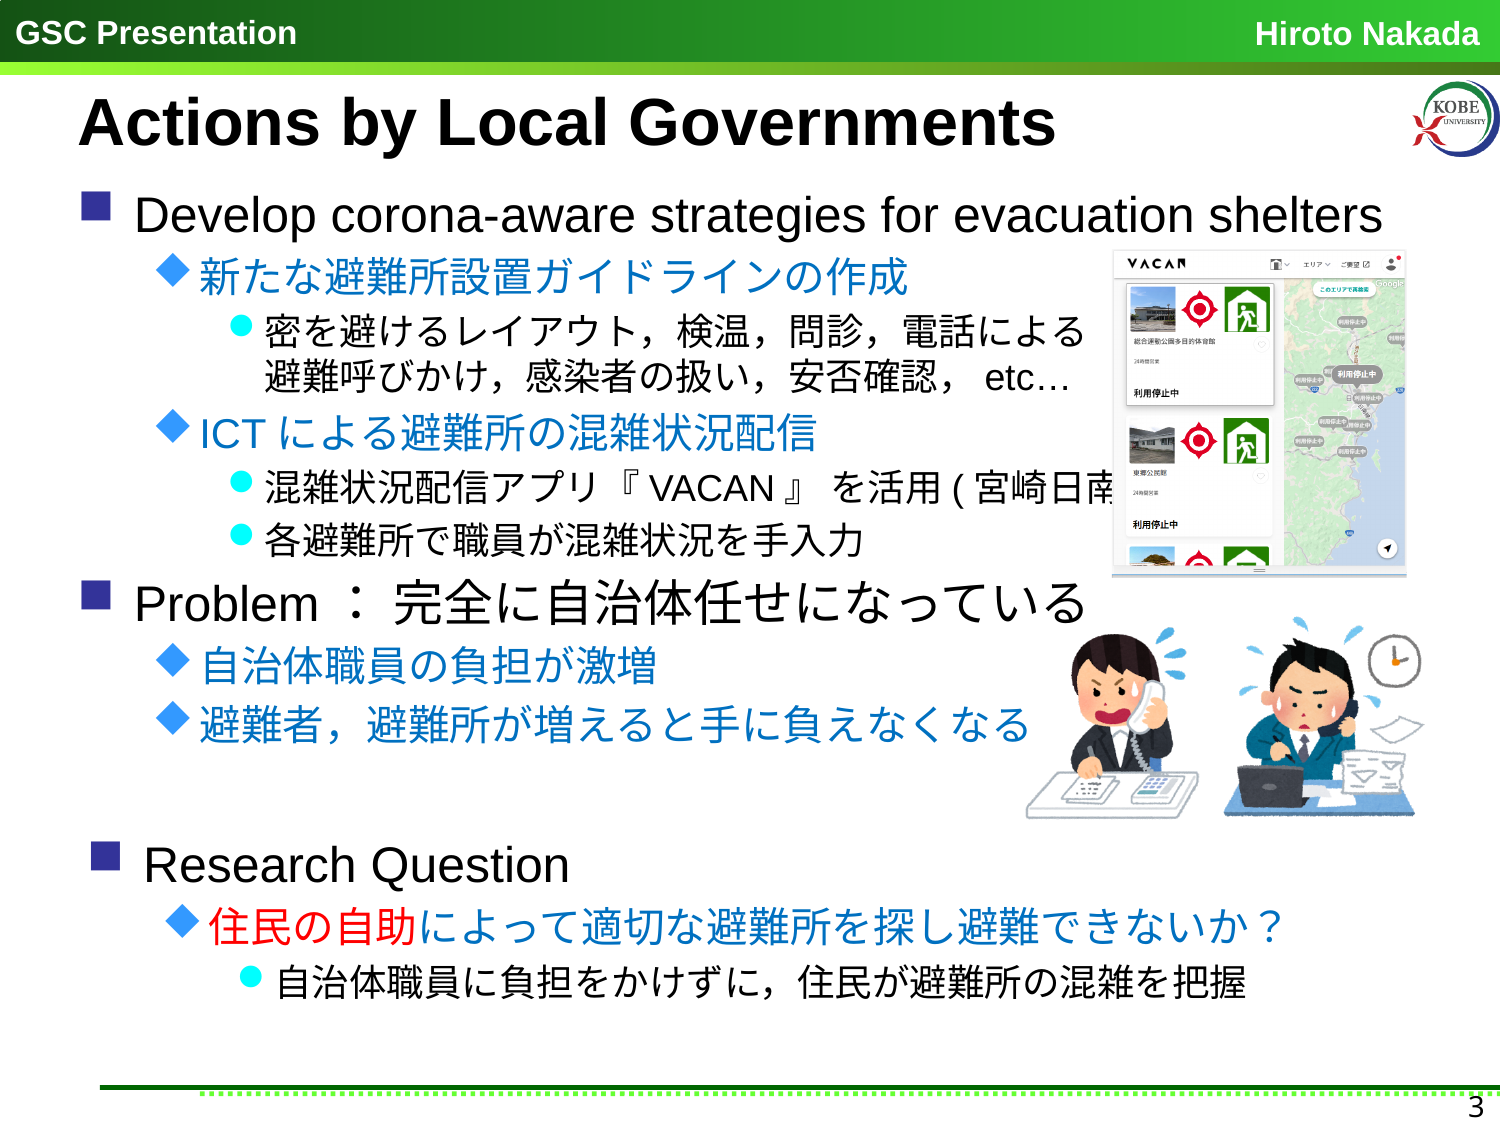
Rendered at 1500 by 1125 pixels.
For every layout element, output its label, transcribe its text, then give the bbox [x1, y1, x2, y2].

picture [1111, 249, 1407, 578]
picture [1412, 80, 1500, 157]
picture [1218, 610, 1427, 824]
slide_number 3 [1187, 1081, 1500, 1125]
picture [1015, 618, 1208, 826]
title Actions by Local Governments [62, 75, 1350, 163]
list Develop corona-aware strategies for evacuation shelters 新たな避難所設置ガイドラインの作成 密を避けるレイアウト，検温，問診，電話による 避難呼びかけ，感染者の扱い，安否確認，etc… ICTによる避難所の混雑状況配信 混雑状況配信アプリ『VACAN』 を活用(宮崎日南市) 各避難所で職員が混雑状況を手入力 Problem： 完全に自治体任せになっている 自治体職員の負担が激増 避難者，避難所が増えると手に負えなくなる Research Question 住民の自助によって適切な避難所を探し避難できないか？ 自治体職員に負担をかけずに，住民が避難所の混雑を把握 [62, 174, 1438, 1050]
